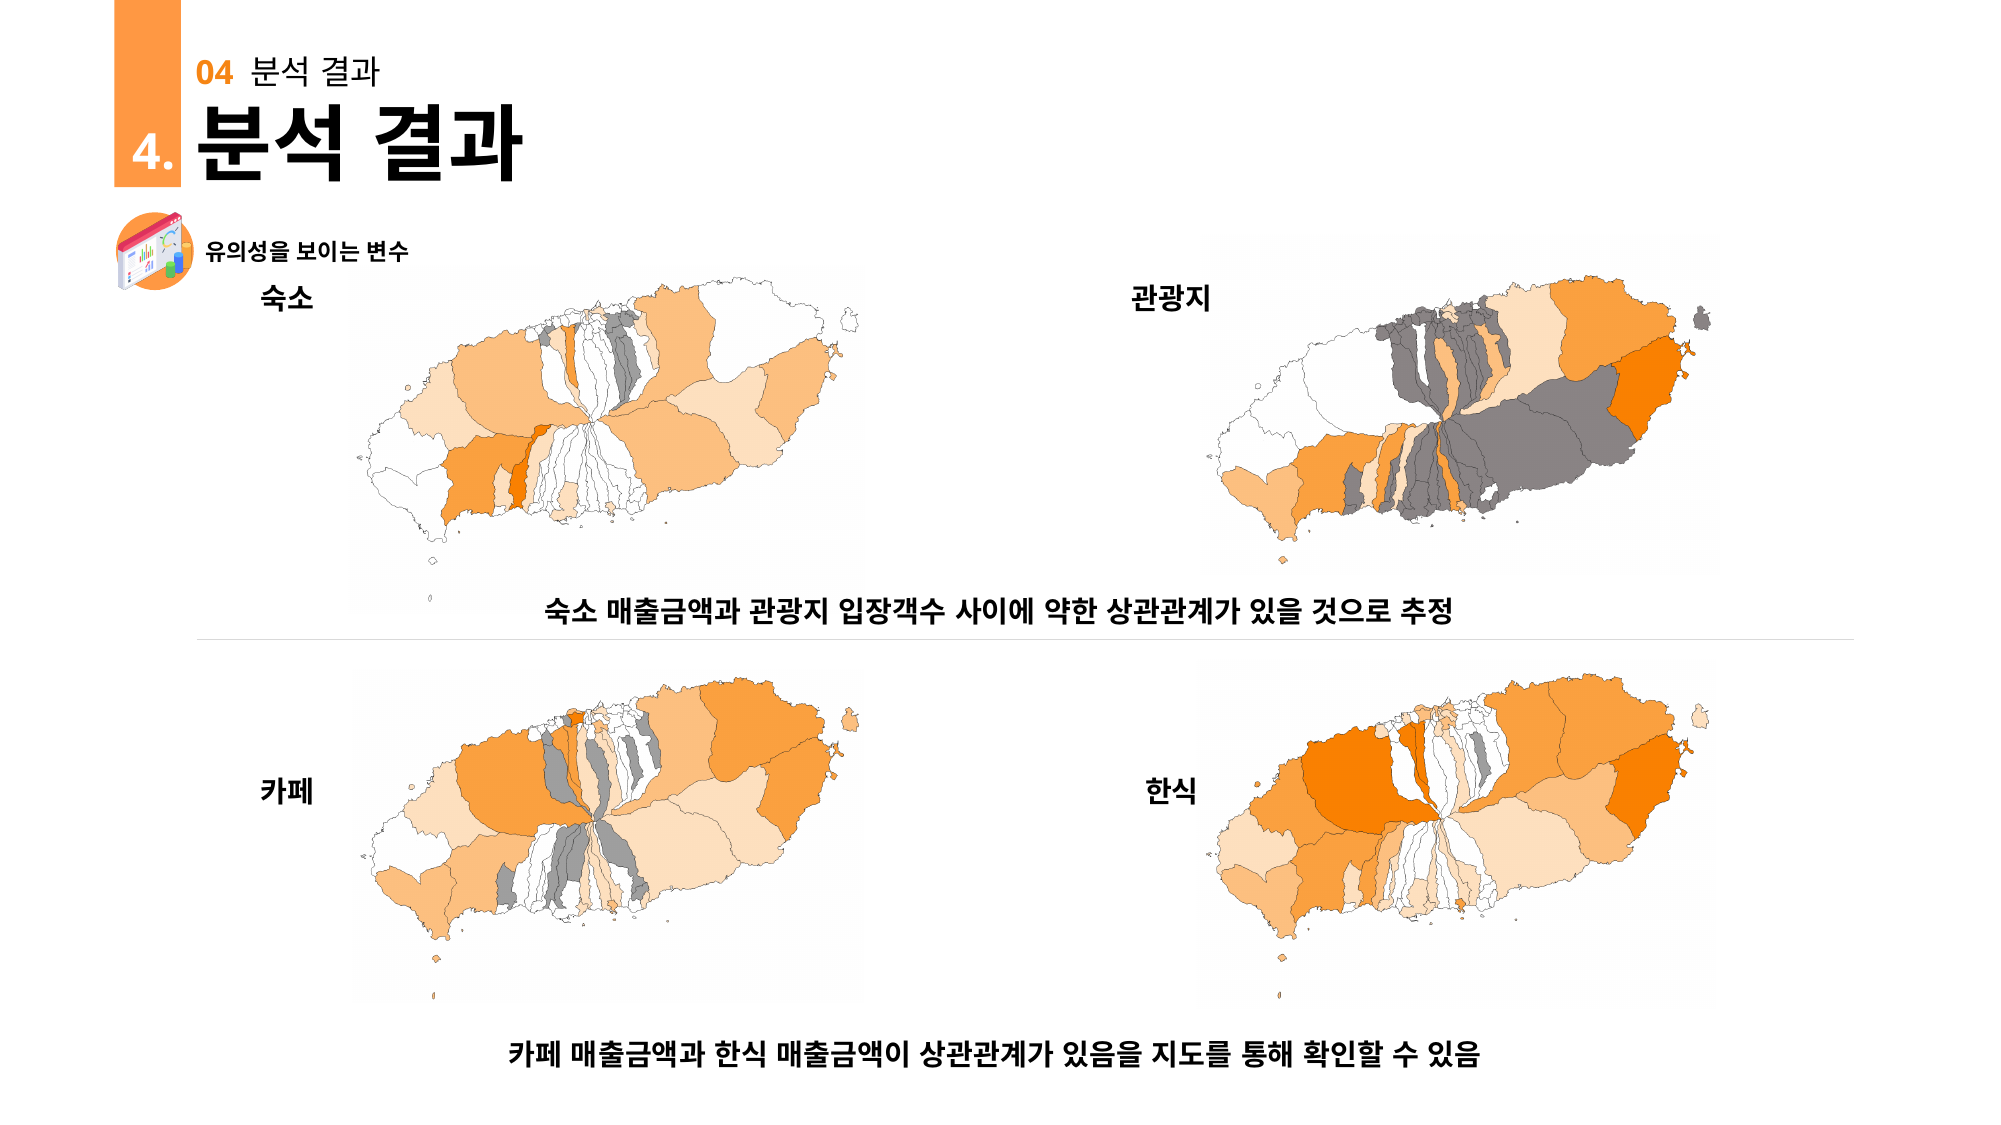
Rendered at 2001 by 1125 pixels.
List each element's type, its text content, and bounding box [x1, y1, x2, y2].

text_box 숙소 매출금액과 관광지 입장객수 사이에 약한 상관관계가 있을 것으로 추정 [463, 614, 1536, 636]
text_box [226, 234, 1720, 614]
text_box 카페 매출금액과 한식 매출금액이 상관관계가 있음을 지도를 통해 확인할 수 있음 [463, 1029, 1536, 1079]
text_box 분석 결과 [180, 100, 1220, 199]
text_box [112, 209, 615, 294]
text_box 04 분석 결과 [180, 44, 1220, 100]
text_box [226, 659, 1716, 1009]
text_box [113, 0, 182, 112]
text_box 4. [101, 112, 194, 187]
